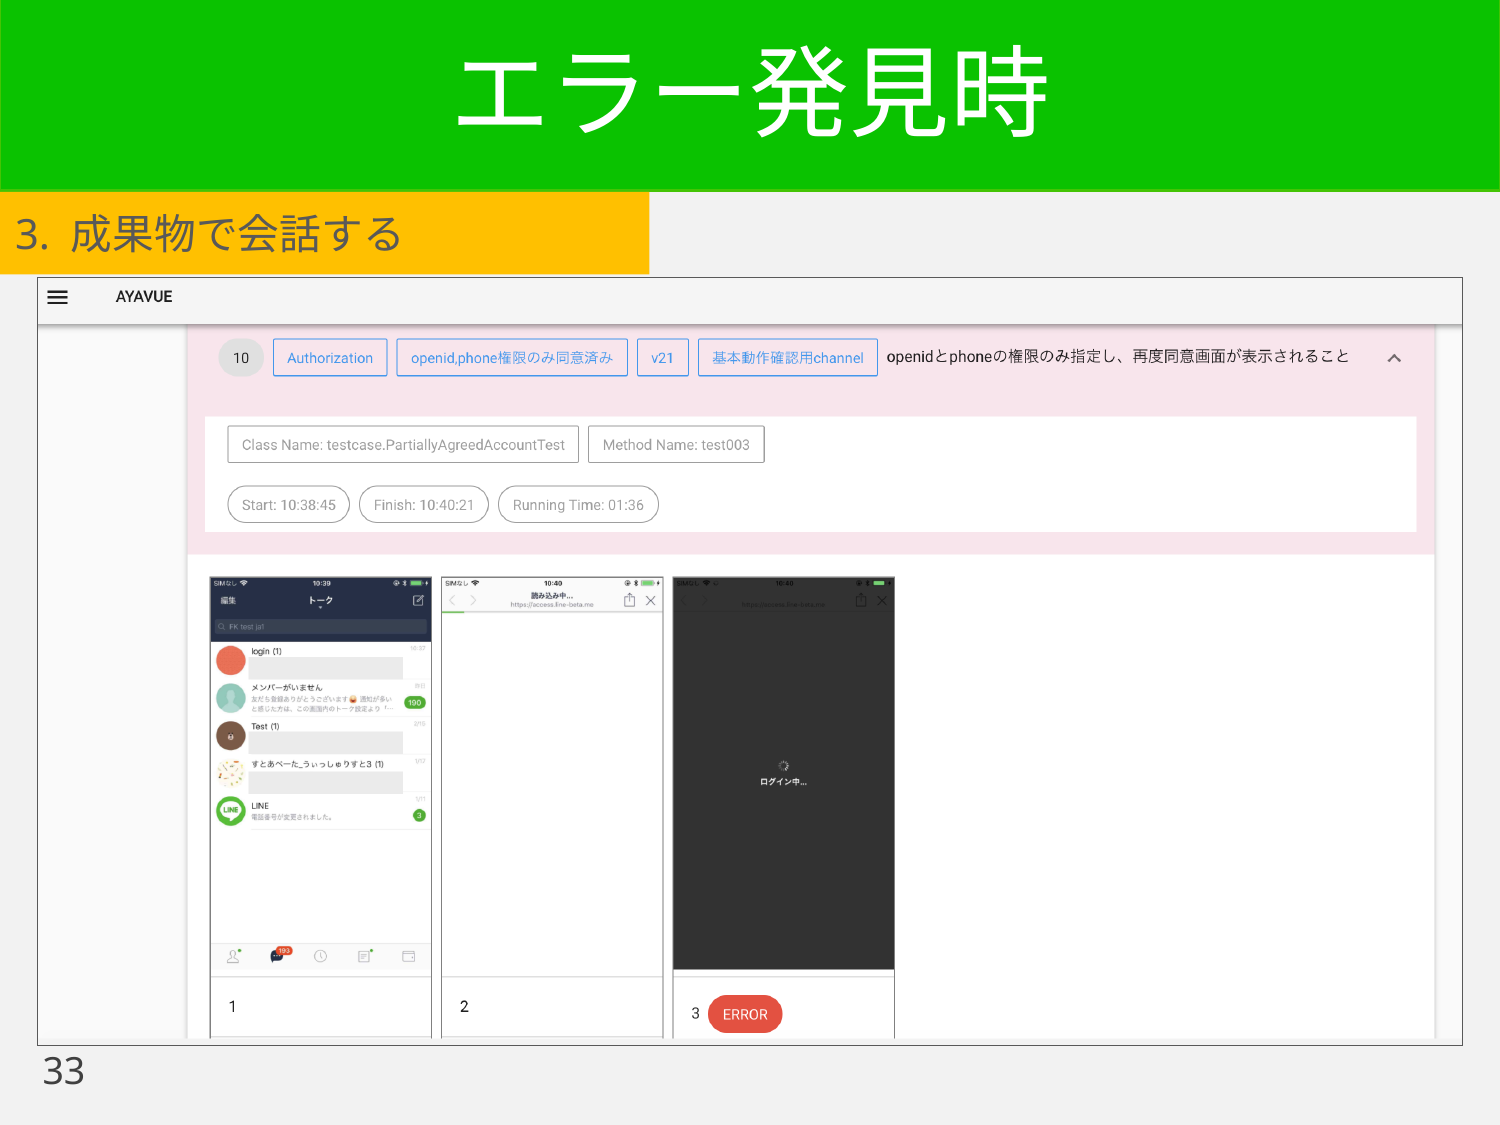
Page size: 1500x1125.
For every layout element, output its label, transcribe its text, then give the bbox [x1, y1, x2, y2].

picture [37, 277, 1463, 1046]
title エラー発見時 [0, 53, 1500, 140]
text_box 3. 成果物で会話する [0, 191, 650, 275]
slide_number 33 [27, 1042, 146, 1102]
